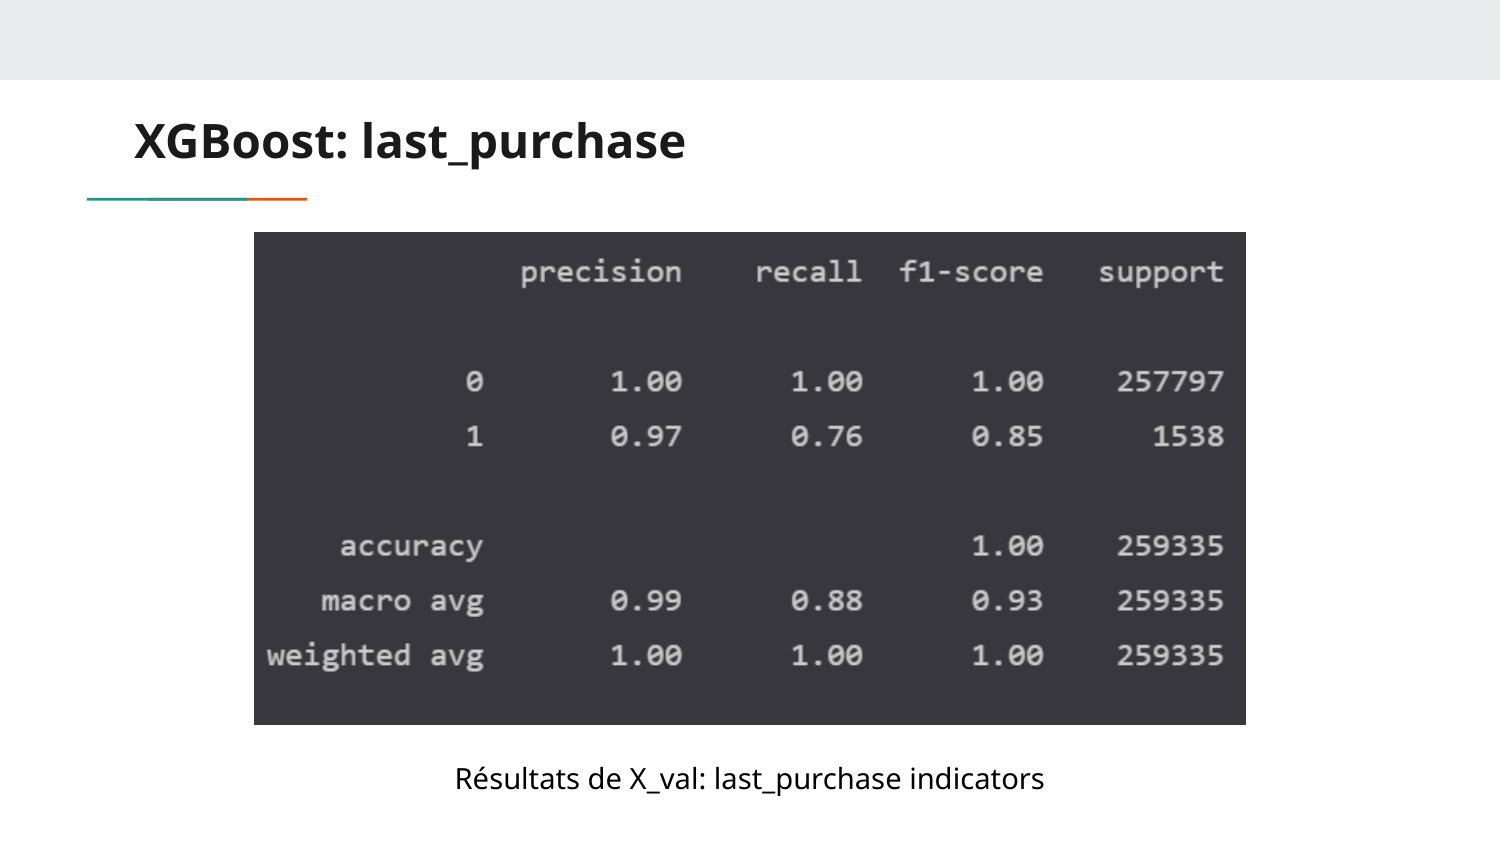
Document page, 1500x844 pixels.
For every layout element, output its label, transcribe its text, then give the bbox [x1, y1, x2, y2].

title XGBoost: last_purchase [119, 96, 1381, 185]
picture [254, 232, 1246, 725]
text_box Résultats de X_val: last_purchase indicators [148, 745, 1352, 811]
